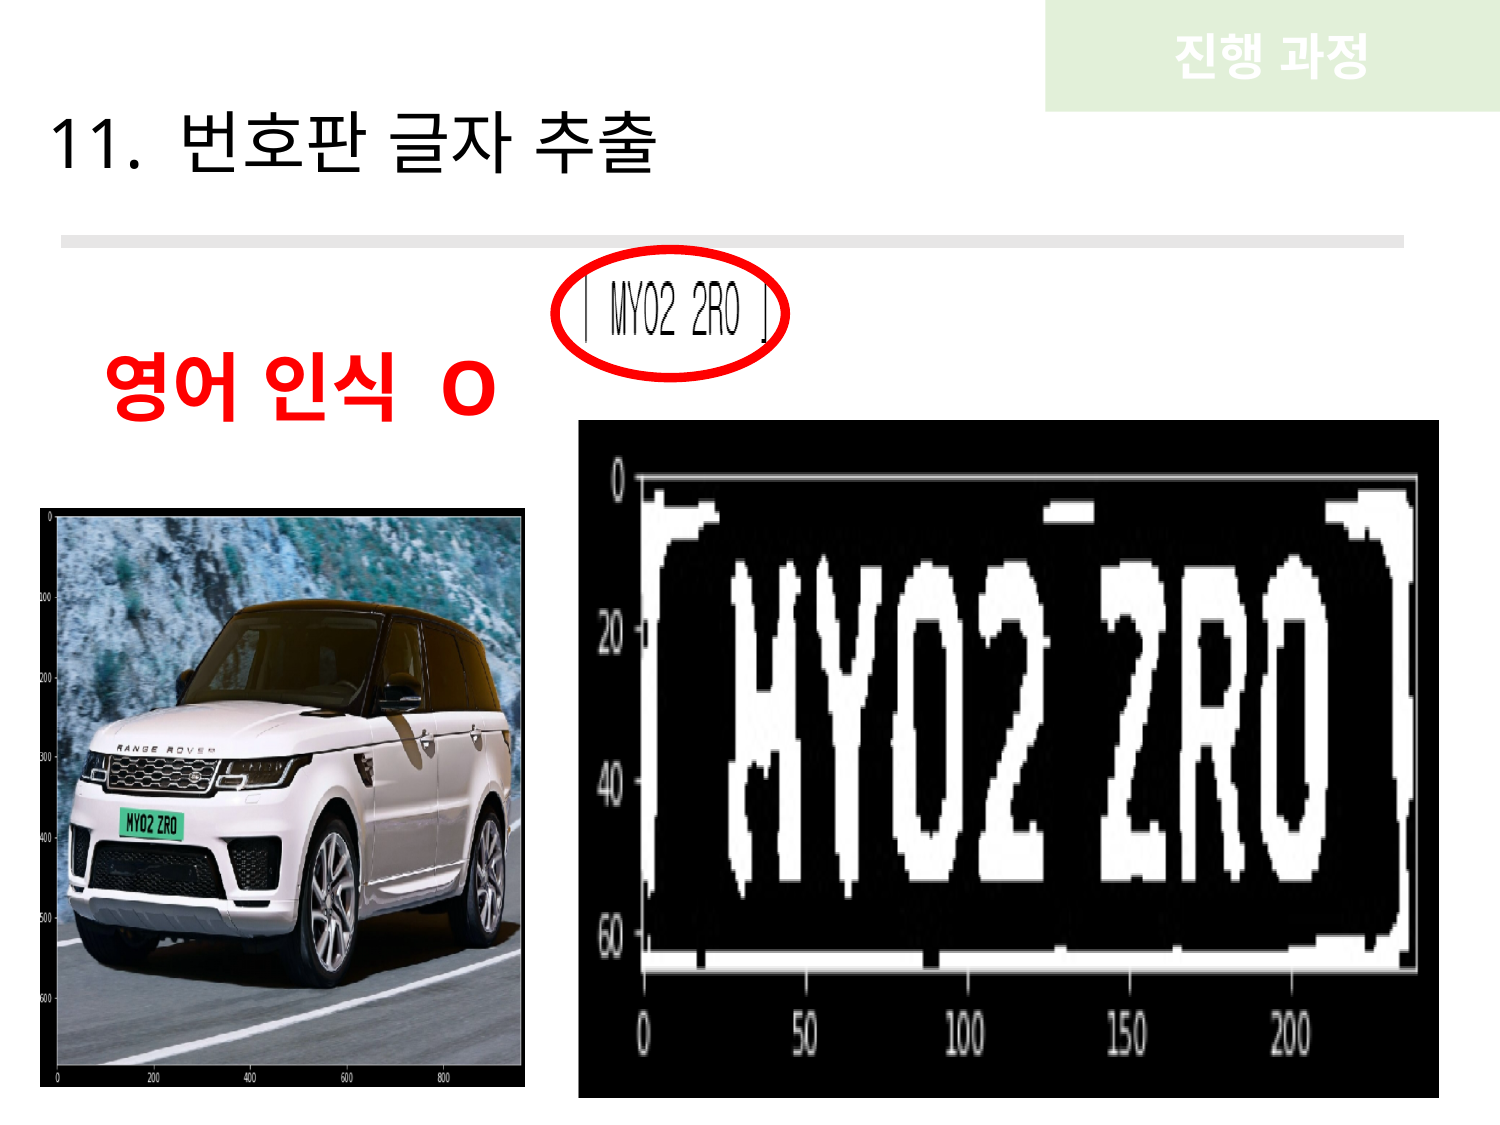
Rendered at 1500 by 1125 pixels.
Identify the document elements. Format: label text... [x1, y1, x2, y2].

text_box [554, 279, 571, 348]
text_box 11. 번호판 글자 추출 [32, 37, 1353, 256]
text_box 영어 인식 O [88, 333, 515, 439]
text_box [619, 248, 722, 255]
text_box 진행 과정 [1044, 0, 1500, 113]
picture [571, 255, 1455, 1125]
picture [40, 508, 525, 1088]
text_box [1353, 233, 1406, 250]
